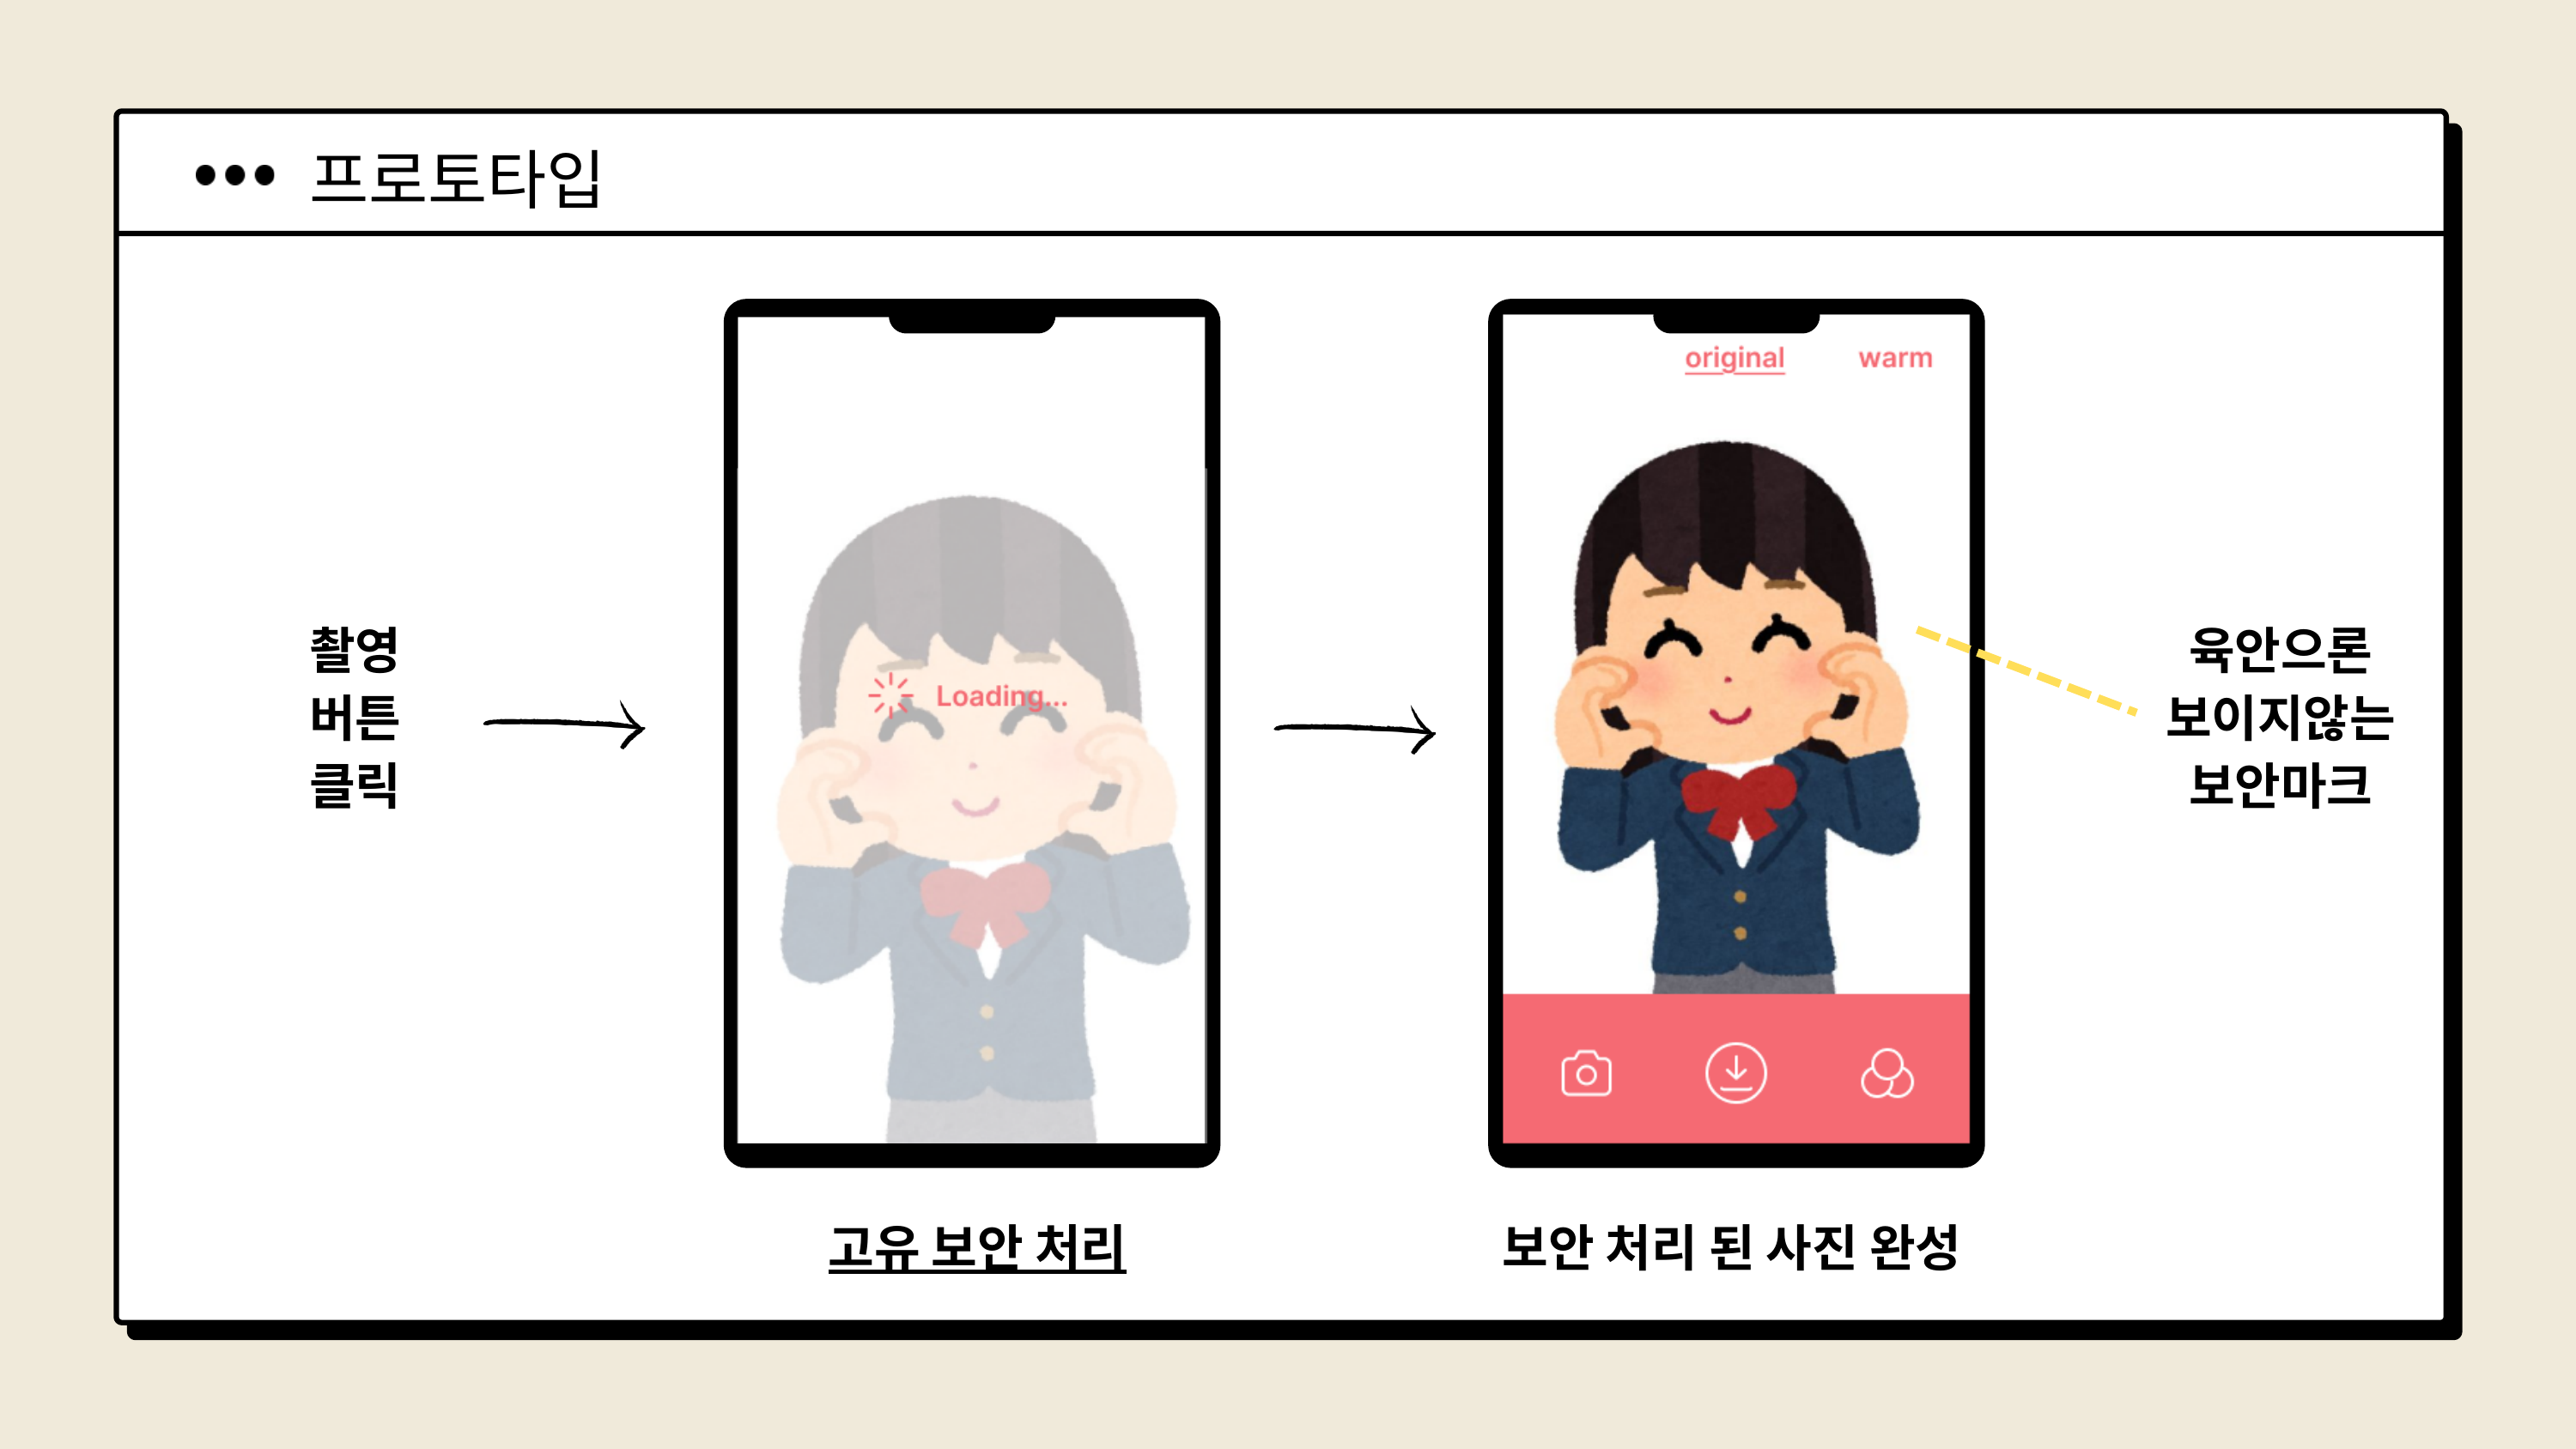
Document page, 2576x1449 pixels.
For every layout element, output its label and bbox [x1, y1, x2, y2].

text_box [1487, 298, 1985, 1168]
text_box [1653, 298, 1820, 334]
text_box [129, 125, 2460, 1338]
text_box [888, 298, 1056, 334]
text_box [116, 111, 2447, 1324]
text_box [723, 298, 1221, 1168]
